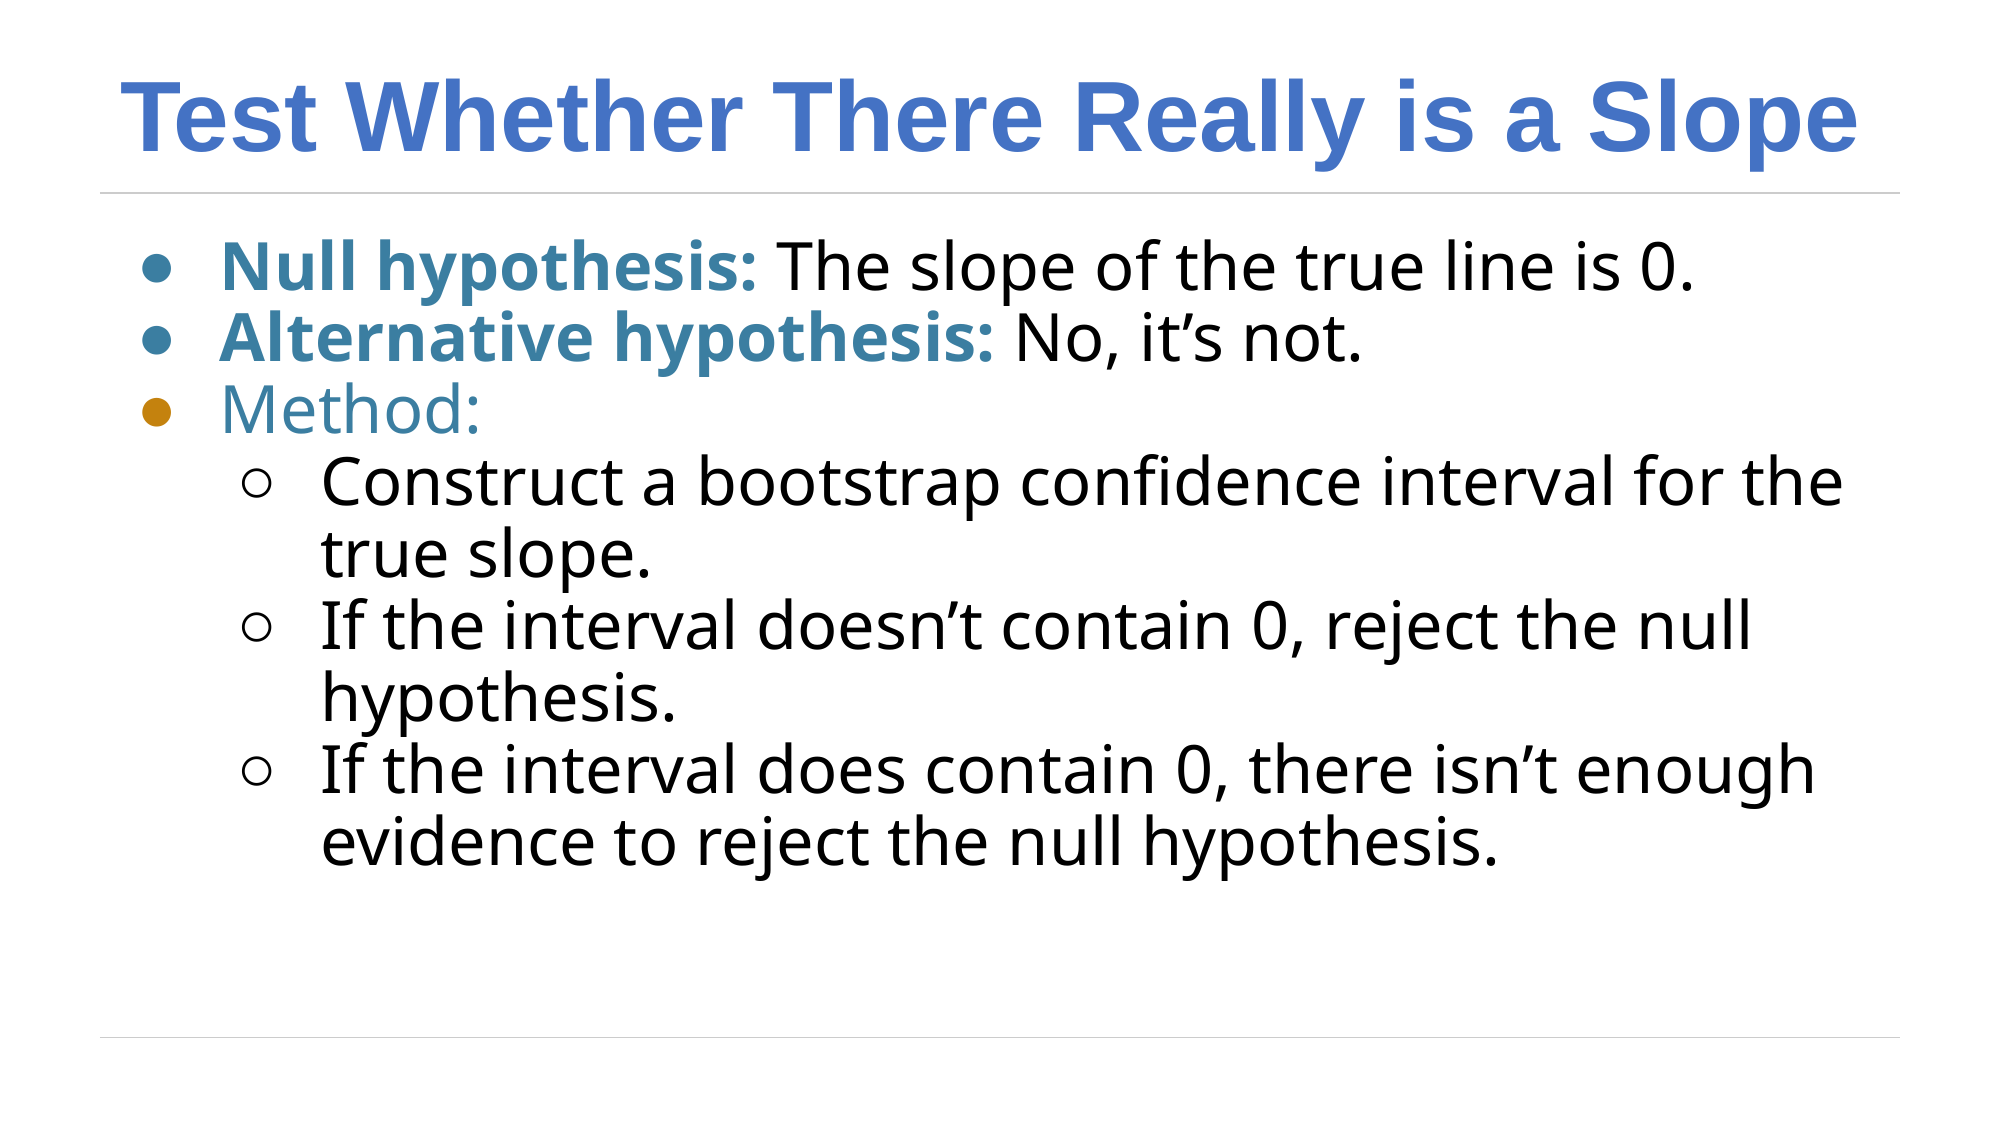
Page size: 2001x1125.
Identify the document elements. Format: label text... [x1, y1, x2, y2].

title Test Whether There Really is a Slope [99, 45, 1931, 193]
list Null hypothesis: The slope of the true line is 0. Alternative hypothesis: No, it’s not. Method: Construct a bootstrap confidence interval for the true slope. If the interval doesn’t contain 0, reject the null hypothesis. If the interval does contain 0, there isn’t enough evidence to reject the null hypothesis. [99, 212, 1900, 1005]
